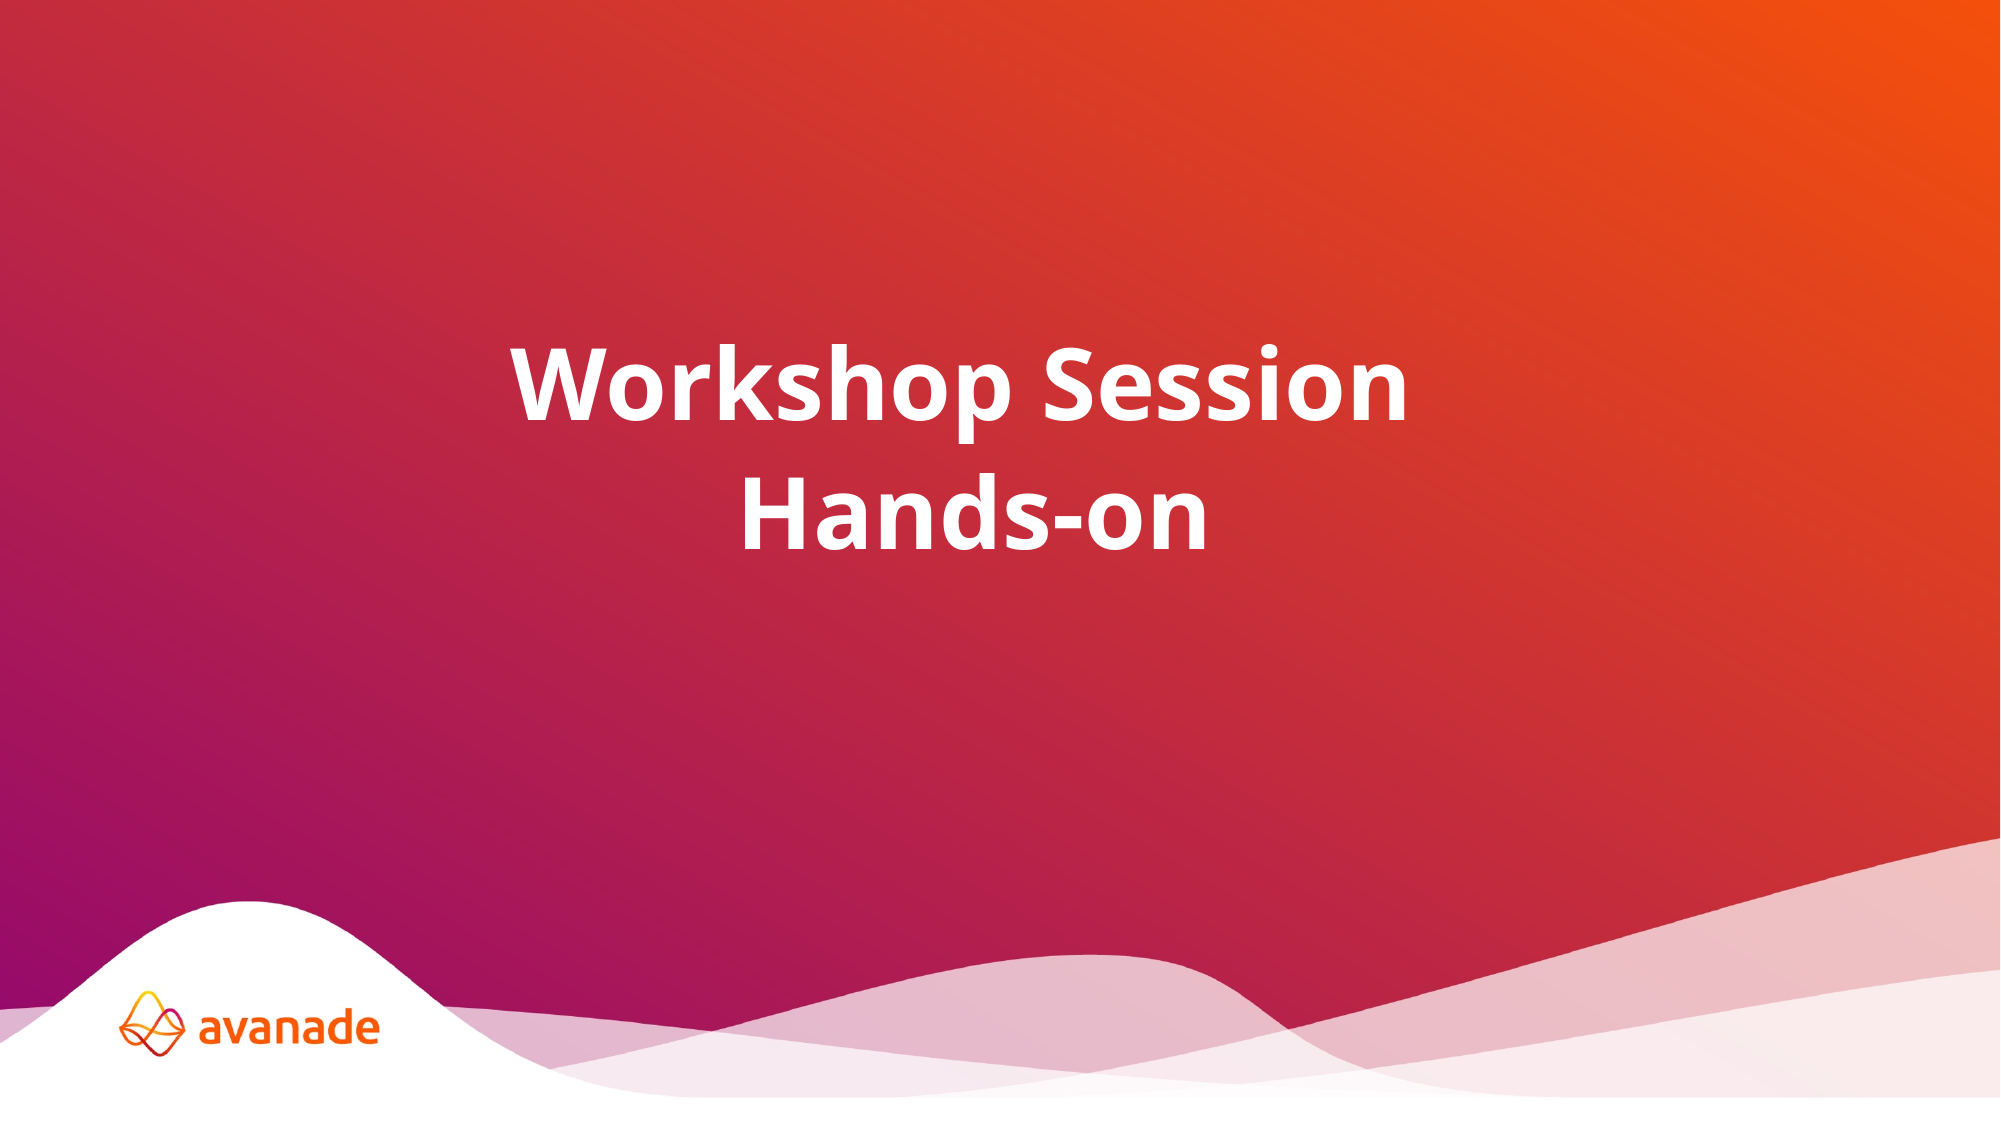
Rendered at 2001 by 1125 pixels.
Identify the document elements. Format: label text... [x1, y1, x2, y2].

picture [0, 0, 2001, 1125]
list Workshop Session Hands-on [331, 354, 1619, 579]
